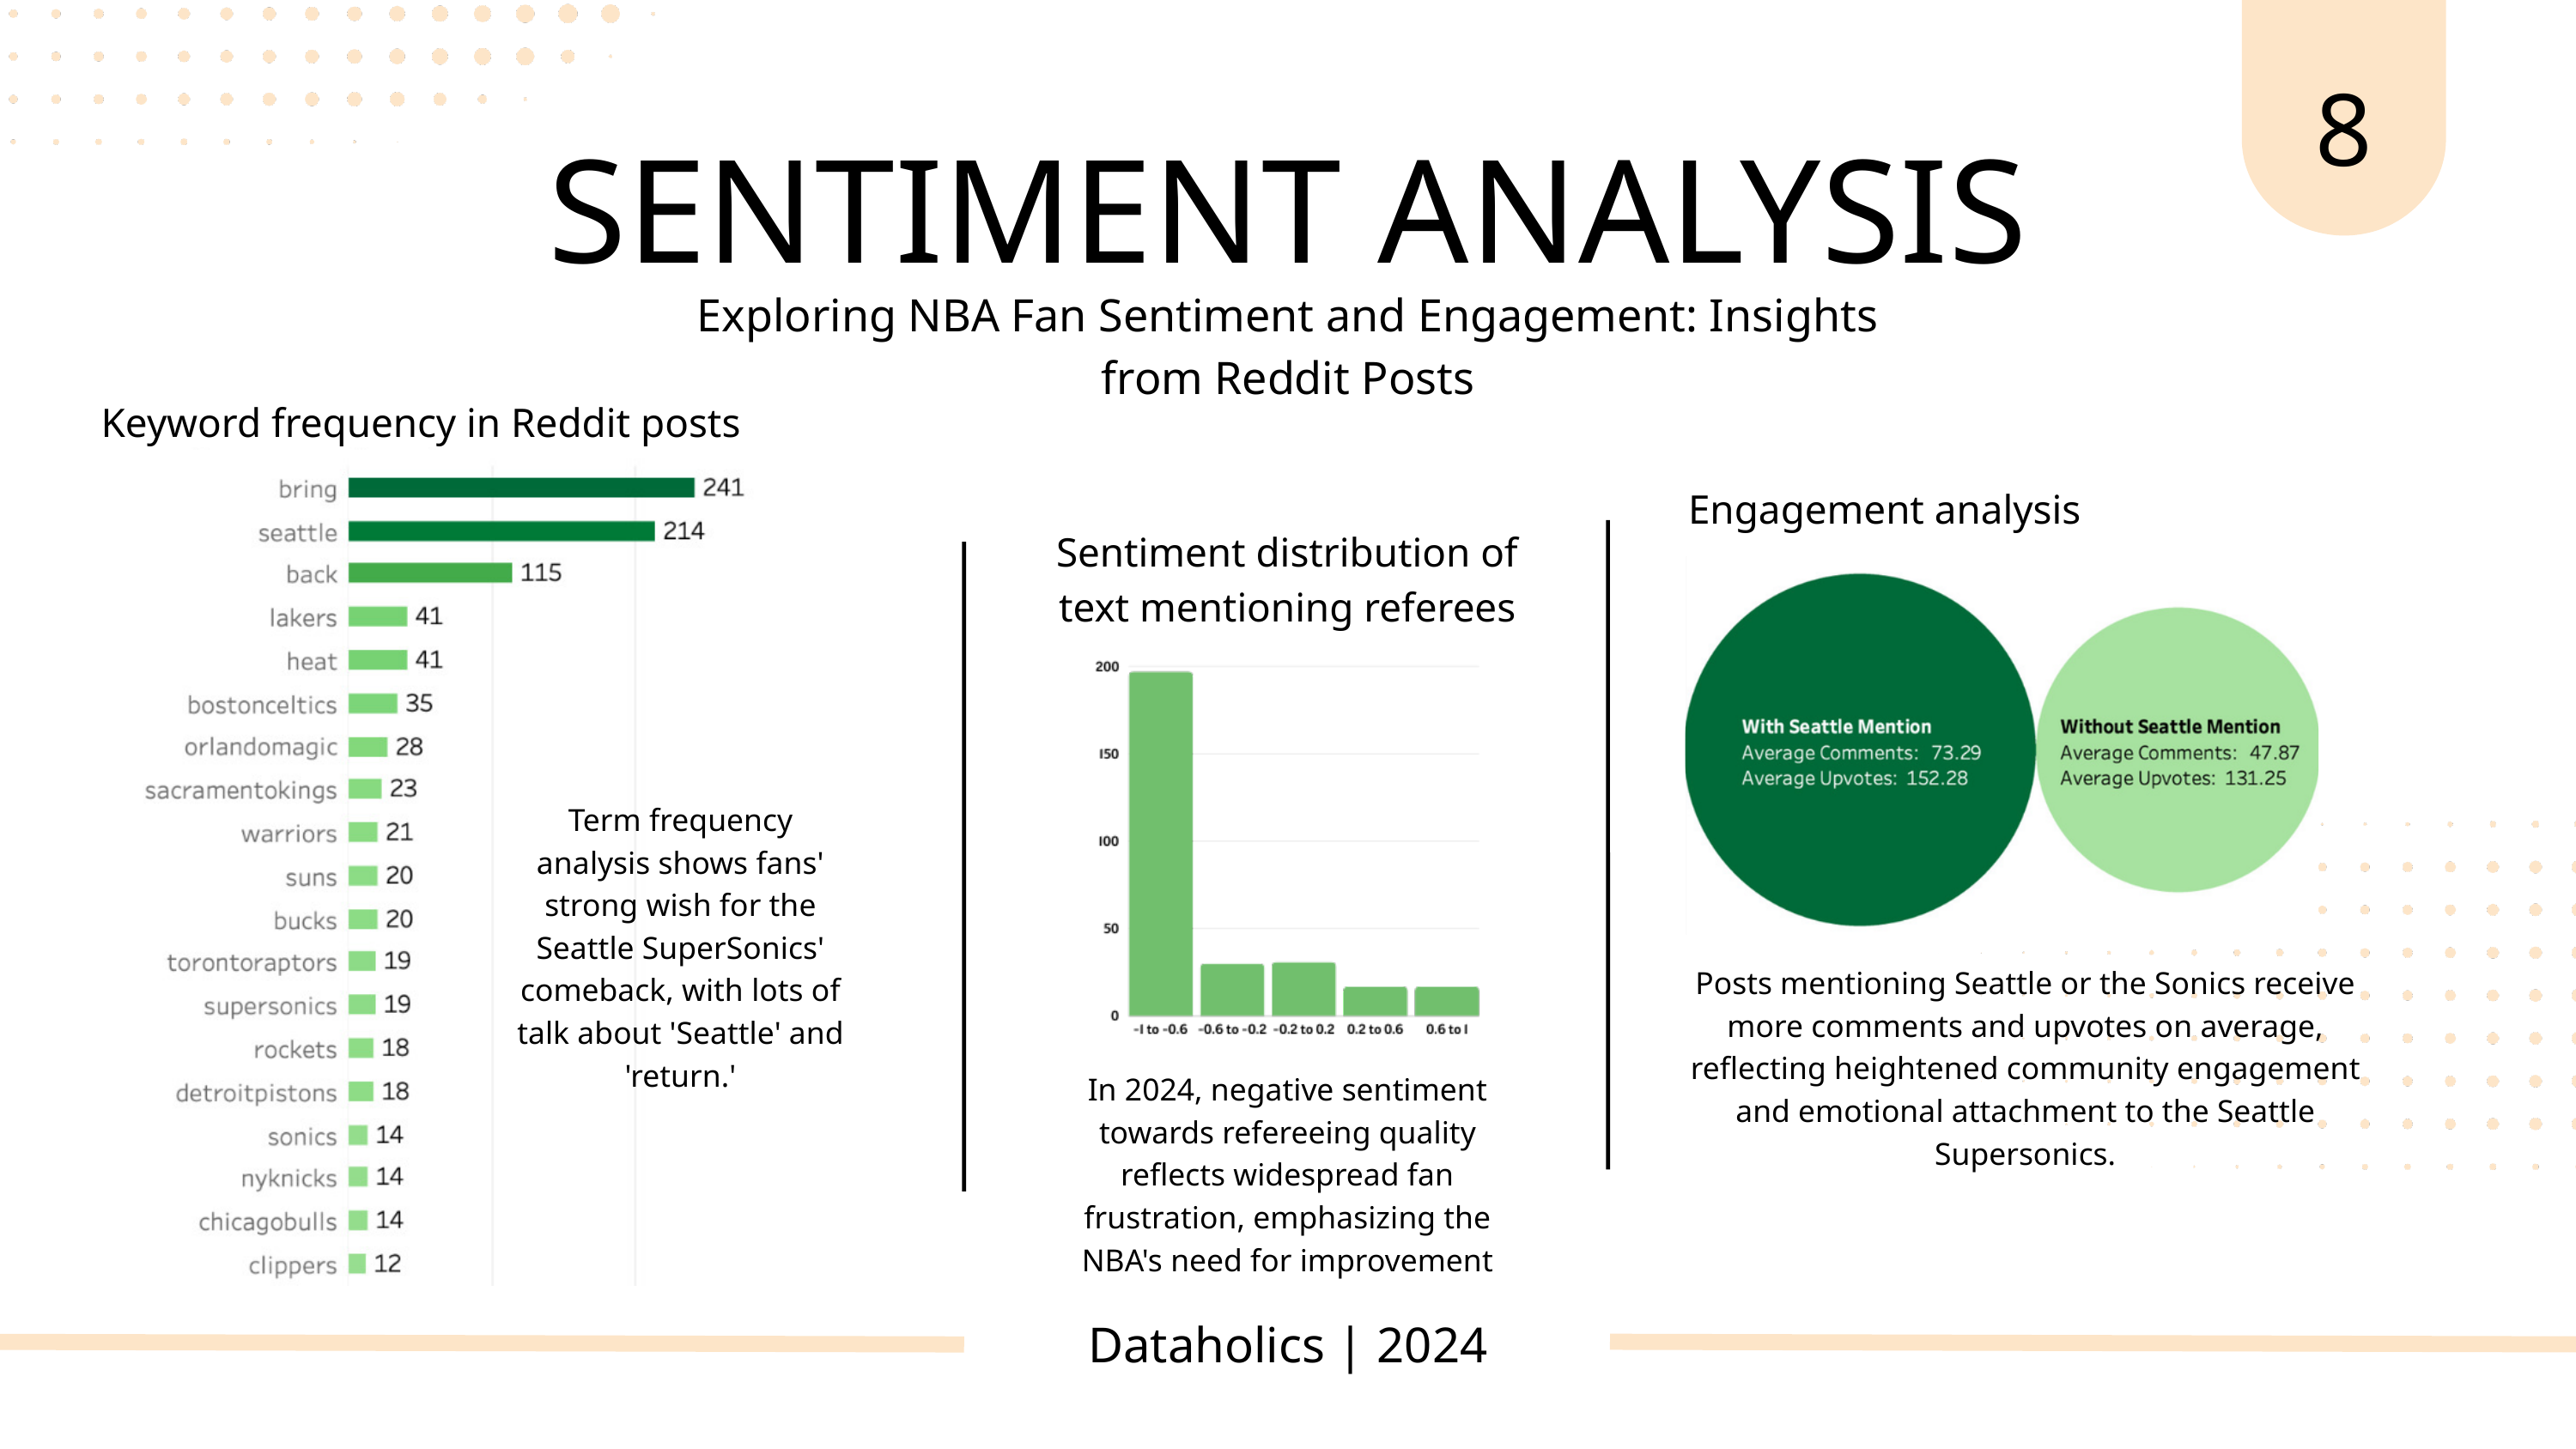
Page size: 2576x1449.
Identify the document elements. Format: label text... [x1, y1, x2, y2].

text_box [0, 0, 660, 145]
text_box [1685, 556, 2319, 935]
picture [1057, 623, 1518, 1073]
text_box Term frequency analysis shows fans' strong wish for the Seattle SuperSonics' comeback, with lots of talk about 'Seattle' and 'return.' [509, 794, 852, 1094]
text_box Posts mentioning Seattle or the Sonics receive more comments and upvotes on average, reflecting heightened community engagement and emotional attachment to the Seattle Supersonics. [1685, 958, 2366, 1172]
text_box [1938, 820, 2576, 1170]
text_box Sentiment distribution of text mentioning referees [1054, 519, 1520, 624]
text_box Exploring NBA Fan Sentiment and Engagement: Insights from Reddit Posts [665, 278, 1911, 403]
text_box Dataholics | 2024 [803, 1305, 1773, 1373]
text_box SENTIMENT ANALYSIS [144, 91, 2432, 292]
text_box In 2024, negative sentiment towards refereeing quality reflects widespread fan frustration, emphasizing the NBA's need for improvement [1063, 1081, 1512, 1278]
text_box [78, 447, 763, 1286]
text_box Engagement analysis [1685, 476, 2085, 532]
text_box Keyword frequency in Reddit posts [78, 390, 763, 446]
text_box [2233, 0, 2455, 236]
